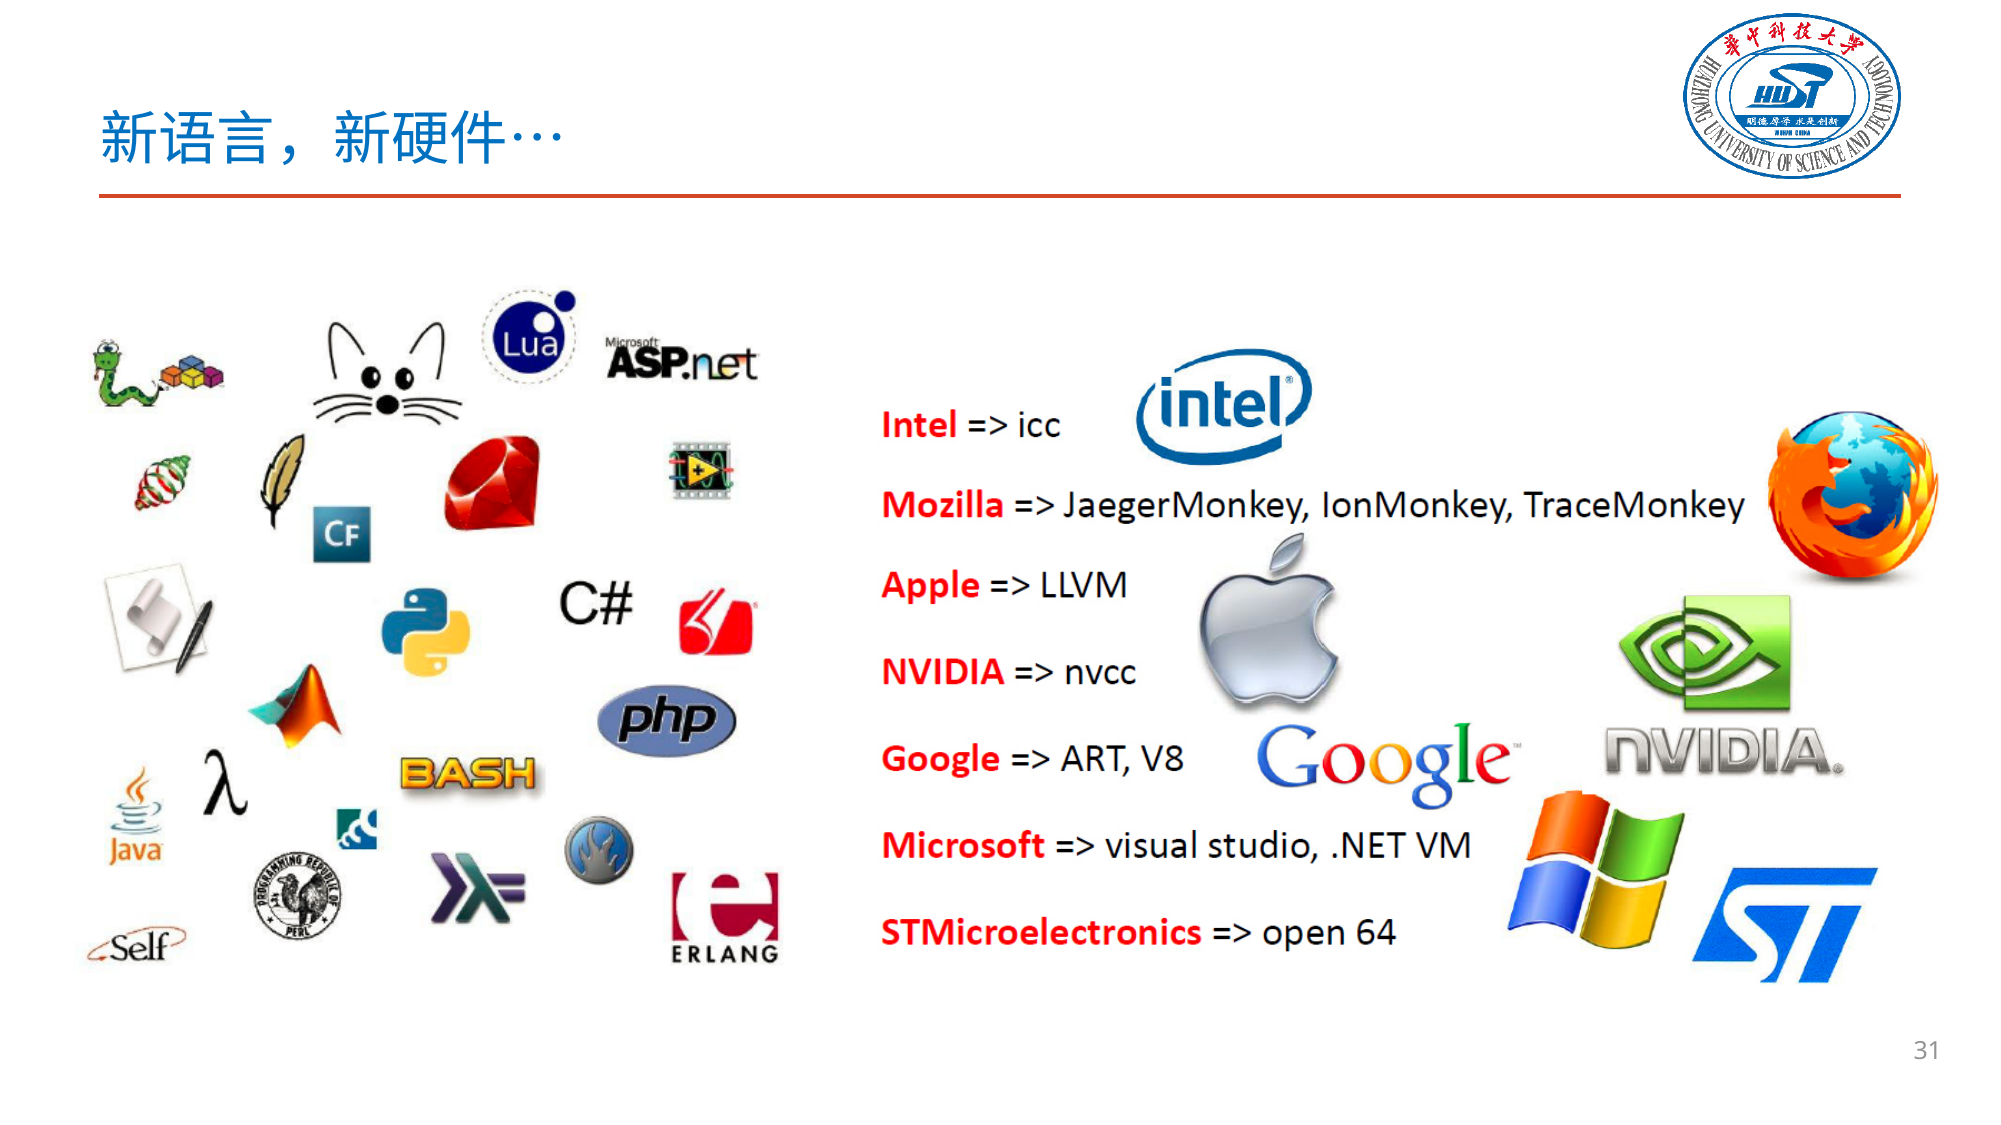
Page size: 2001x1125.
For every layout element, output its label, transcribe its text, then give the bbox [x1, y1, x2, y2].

picture [1683, 13, 1901, 179]
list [850, 347, 1945, 987]
picture [33, 285, 801, 987]
title 新语言，新硬件… [85, 73, 1214, 179]
slide_number 31 [1373, 1036, 1957, 1097]
